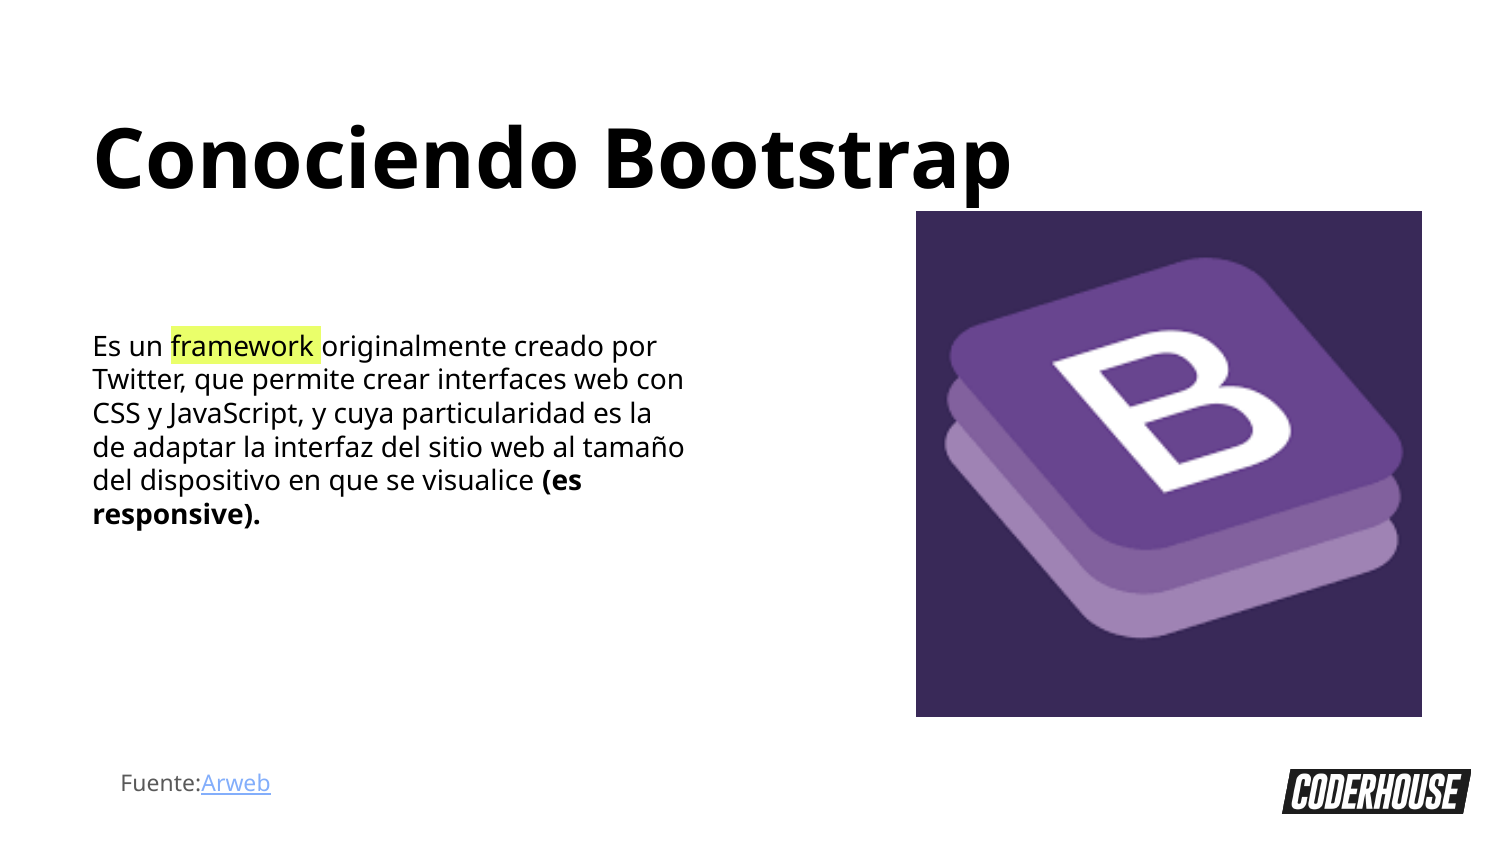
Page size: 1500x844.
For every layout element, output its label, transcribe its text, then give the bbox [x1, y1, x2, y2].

text_box Es un framework originalmente creado por Twitter, que permite crear interfaces web con CSS y JavaScript, y cuya particularidad es la de adaptar la interfaz del sitio web al tamaño del dispositivo en que se visualice (es responsive). [77, 312, 707, 613]
picture [916, 211, 1423, 718]
text_box Conociendo Bootstrap [77, 101, 1134, 222]
text_box Fuente:Arweb [105, 753, 789, 815]
picture [1281, 769, 1471, 814]
